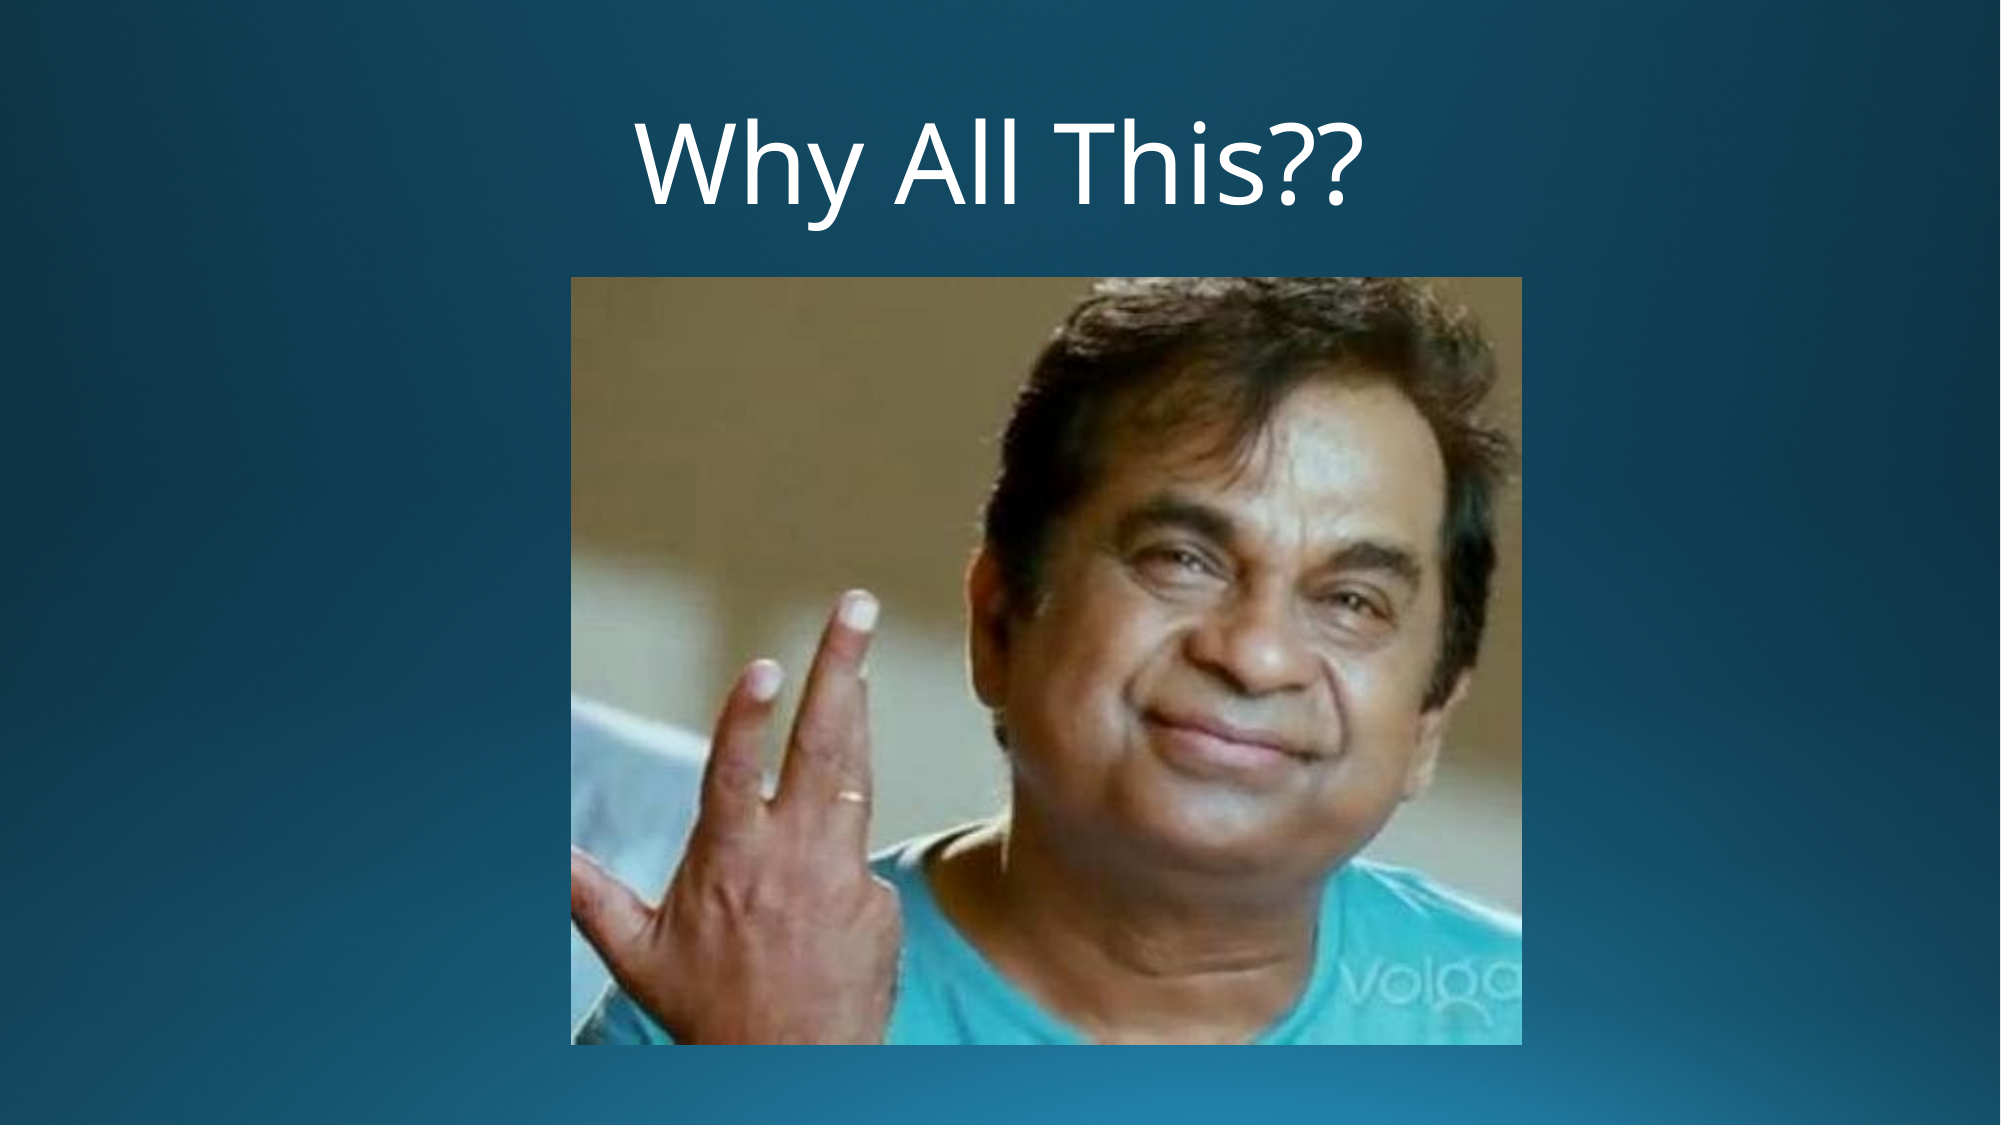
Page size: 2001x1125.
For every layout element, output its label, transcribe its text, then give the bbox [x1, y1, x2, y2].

picture [0, 0, 2001, 1125]
title Why All This?? [137, 59, 1863, 278]
